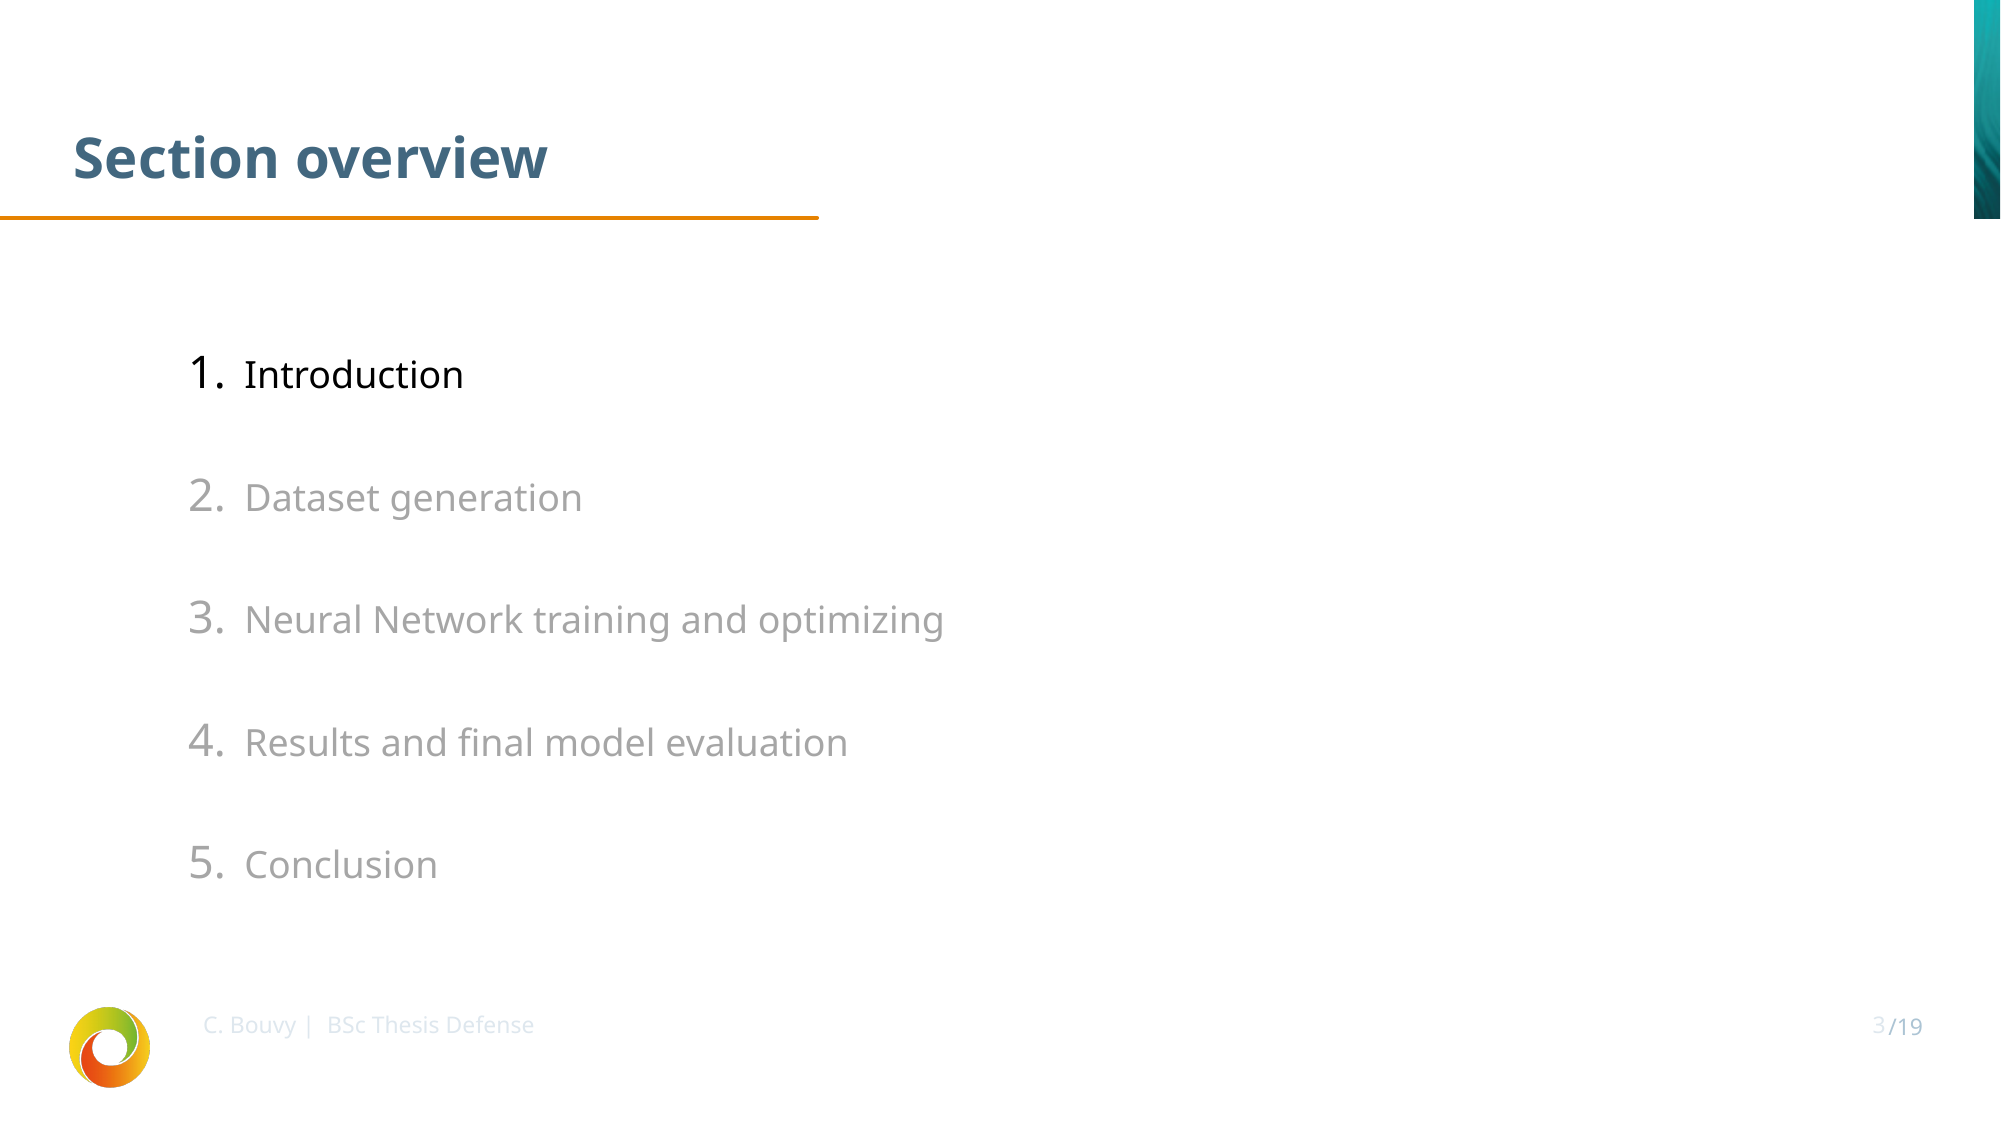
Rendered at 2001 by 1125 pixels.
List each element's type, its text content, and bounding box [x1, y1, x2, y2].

picture [68, 1006, 151, 1088]
list Introduction Dataset generation Neural Network training and optimizing Results and final model evaluation Conclusion [188, 290, 1855, 969]
footer C. Bouvy | BSc Thesis Defense [188, 996, 970, 1057]
picture [1974, 0, 2001, 219]
slide_number 3 [1771, 996, 1901, 1057]
title Section overview [59, 12, 1855, 198]
